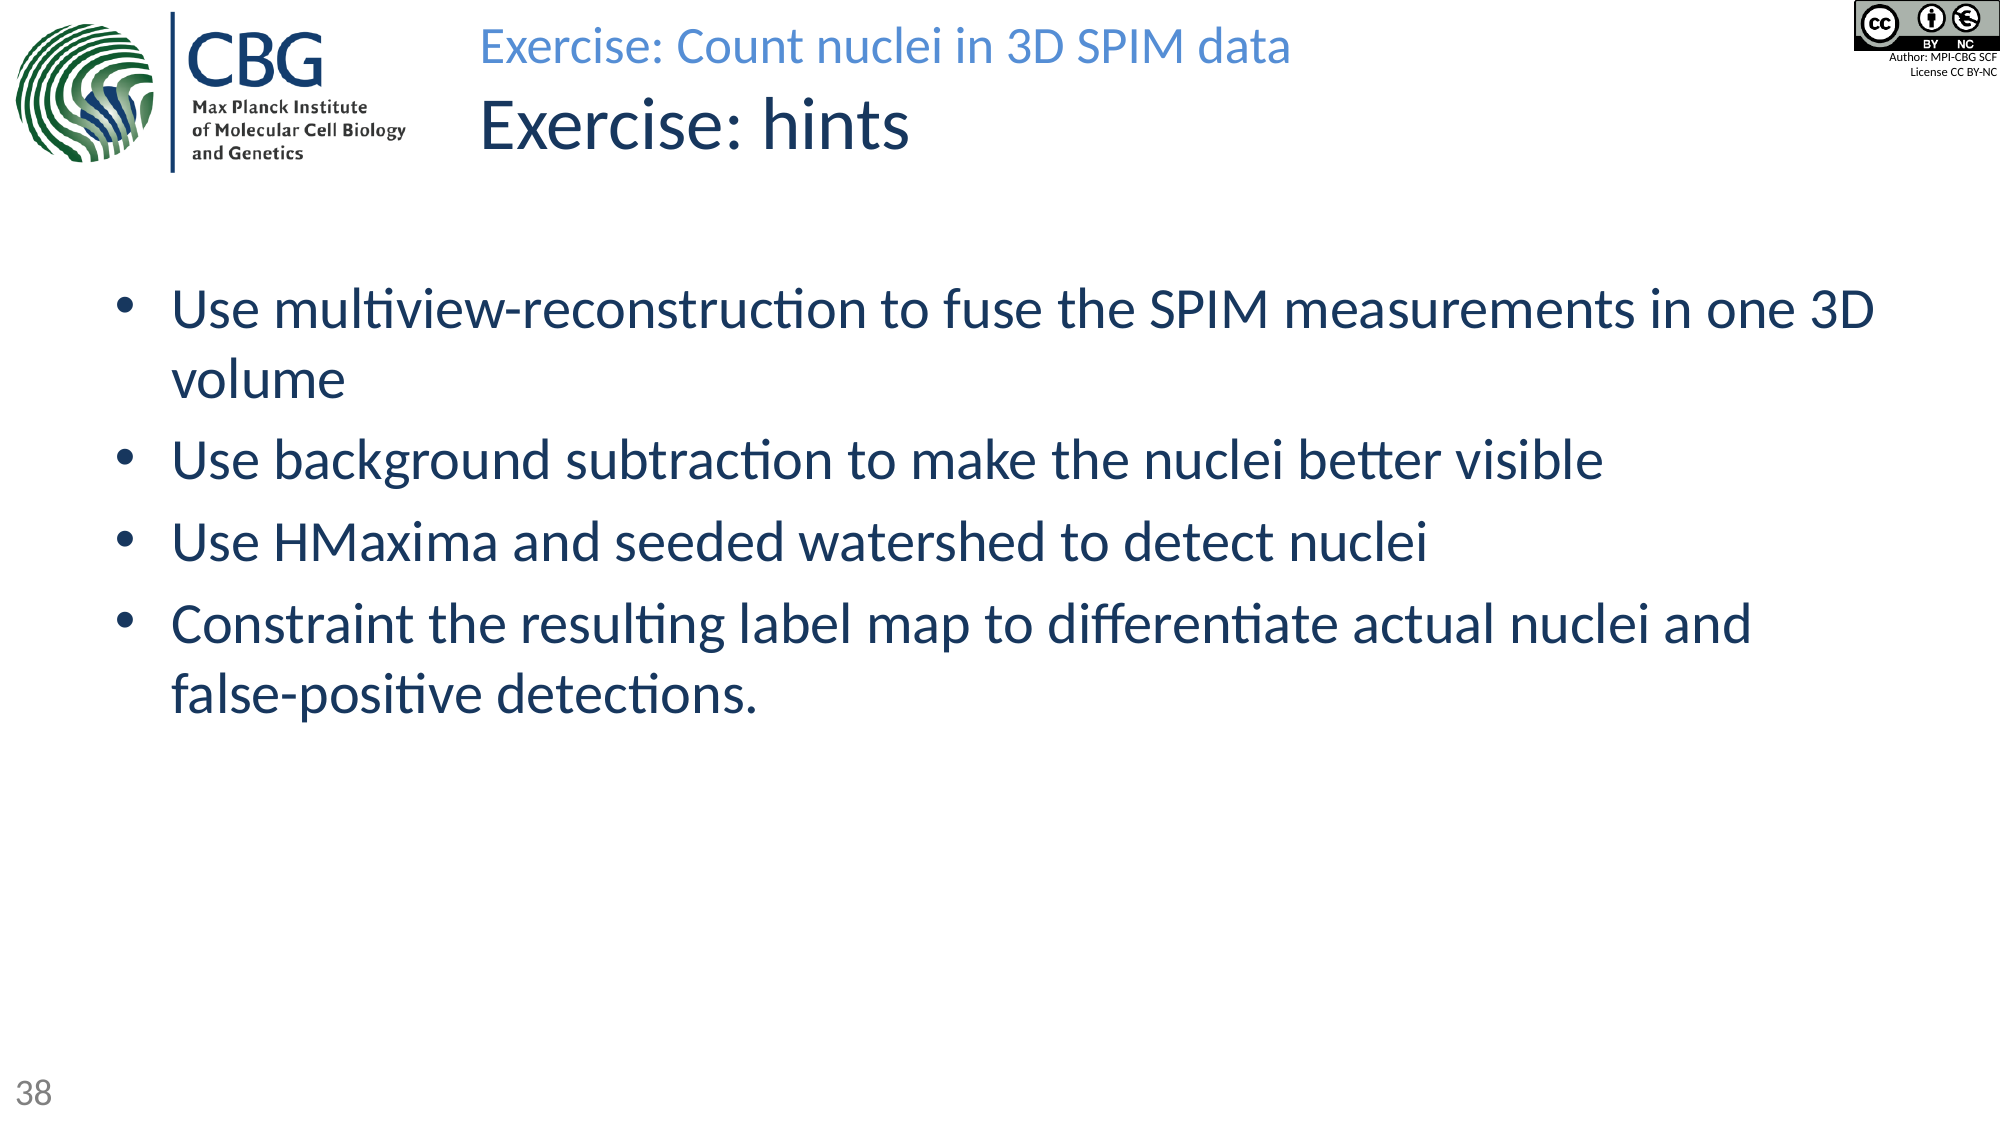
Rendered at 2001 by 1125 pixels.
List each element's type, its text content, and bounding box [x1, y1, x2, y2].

picture [1854, 0, 2000, 51]
picture [15, 11, 406, 173]
list Use multiview-reconstruction to fuse the SPIM measurements in one 3D volume Use background subtraction to make the nuclei better visible Use HMaxima and seeded watershed to detect nuclei Constraint the resulting label map to differentiate actual nuclei and false-positive detections. [99, 262, 1900, 1005]
title Exercise: hints [464, 65, 1900, 173]
list Exercise: Count nuclei in 3D SPIM data [464, 3, 1898, 82]
